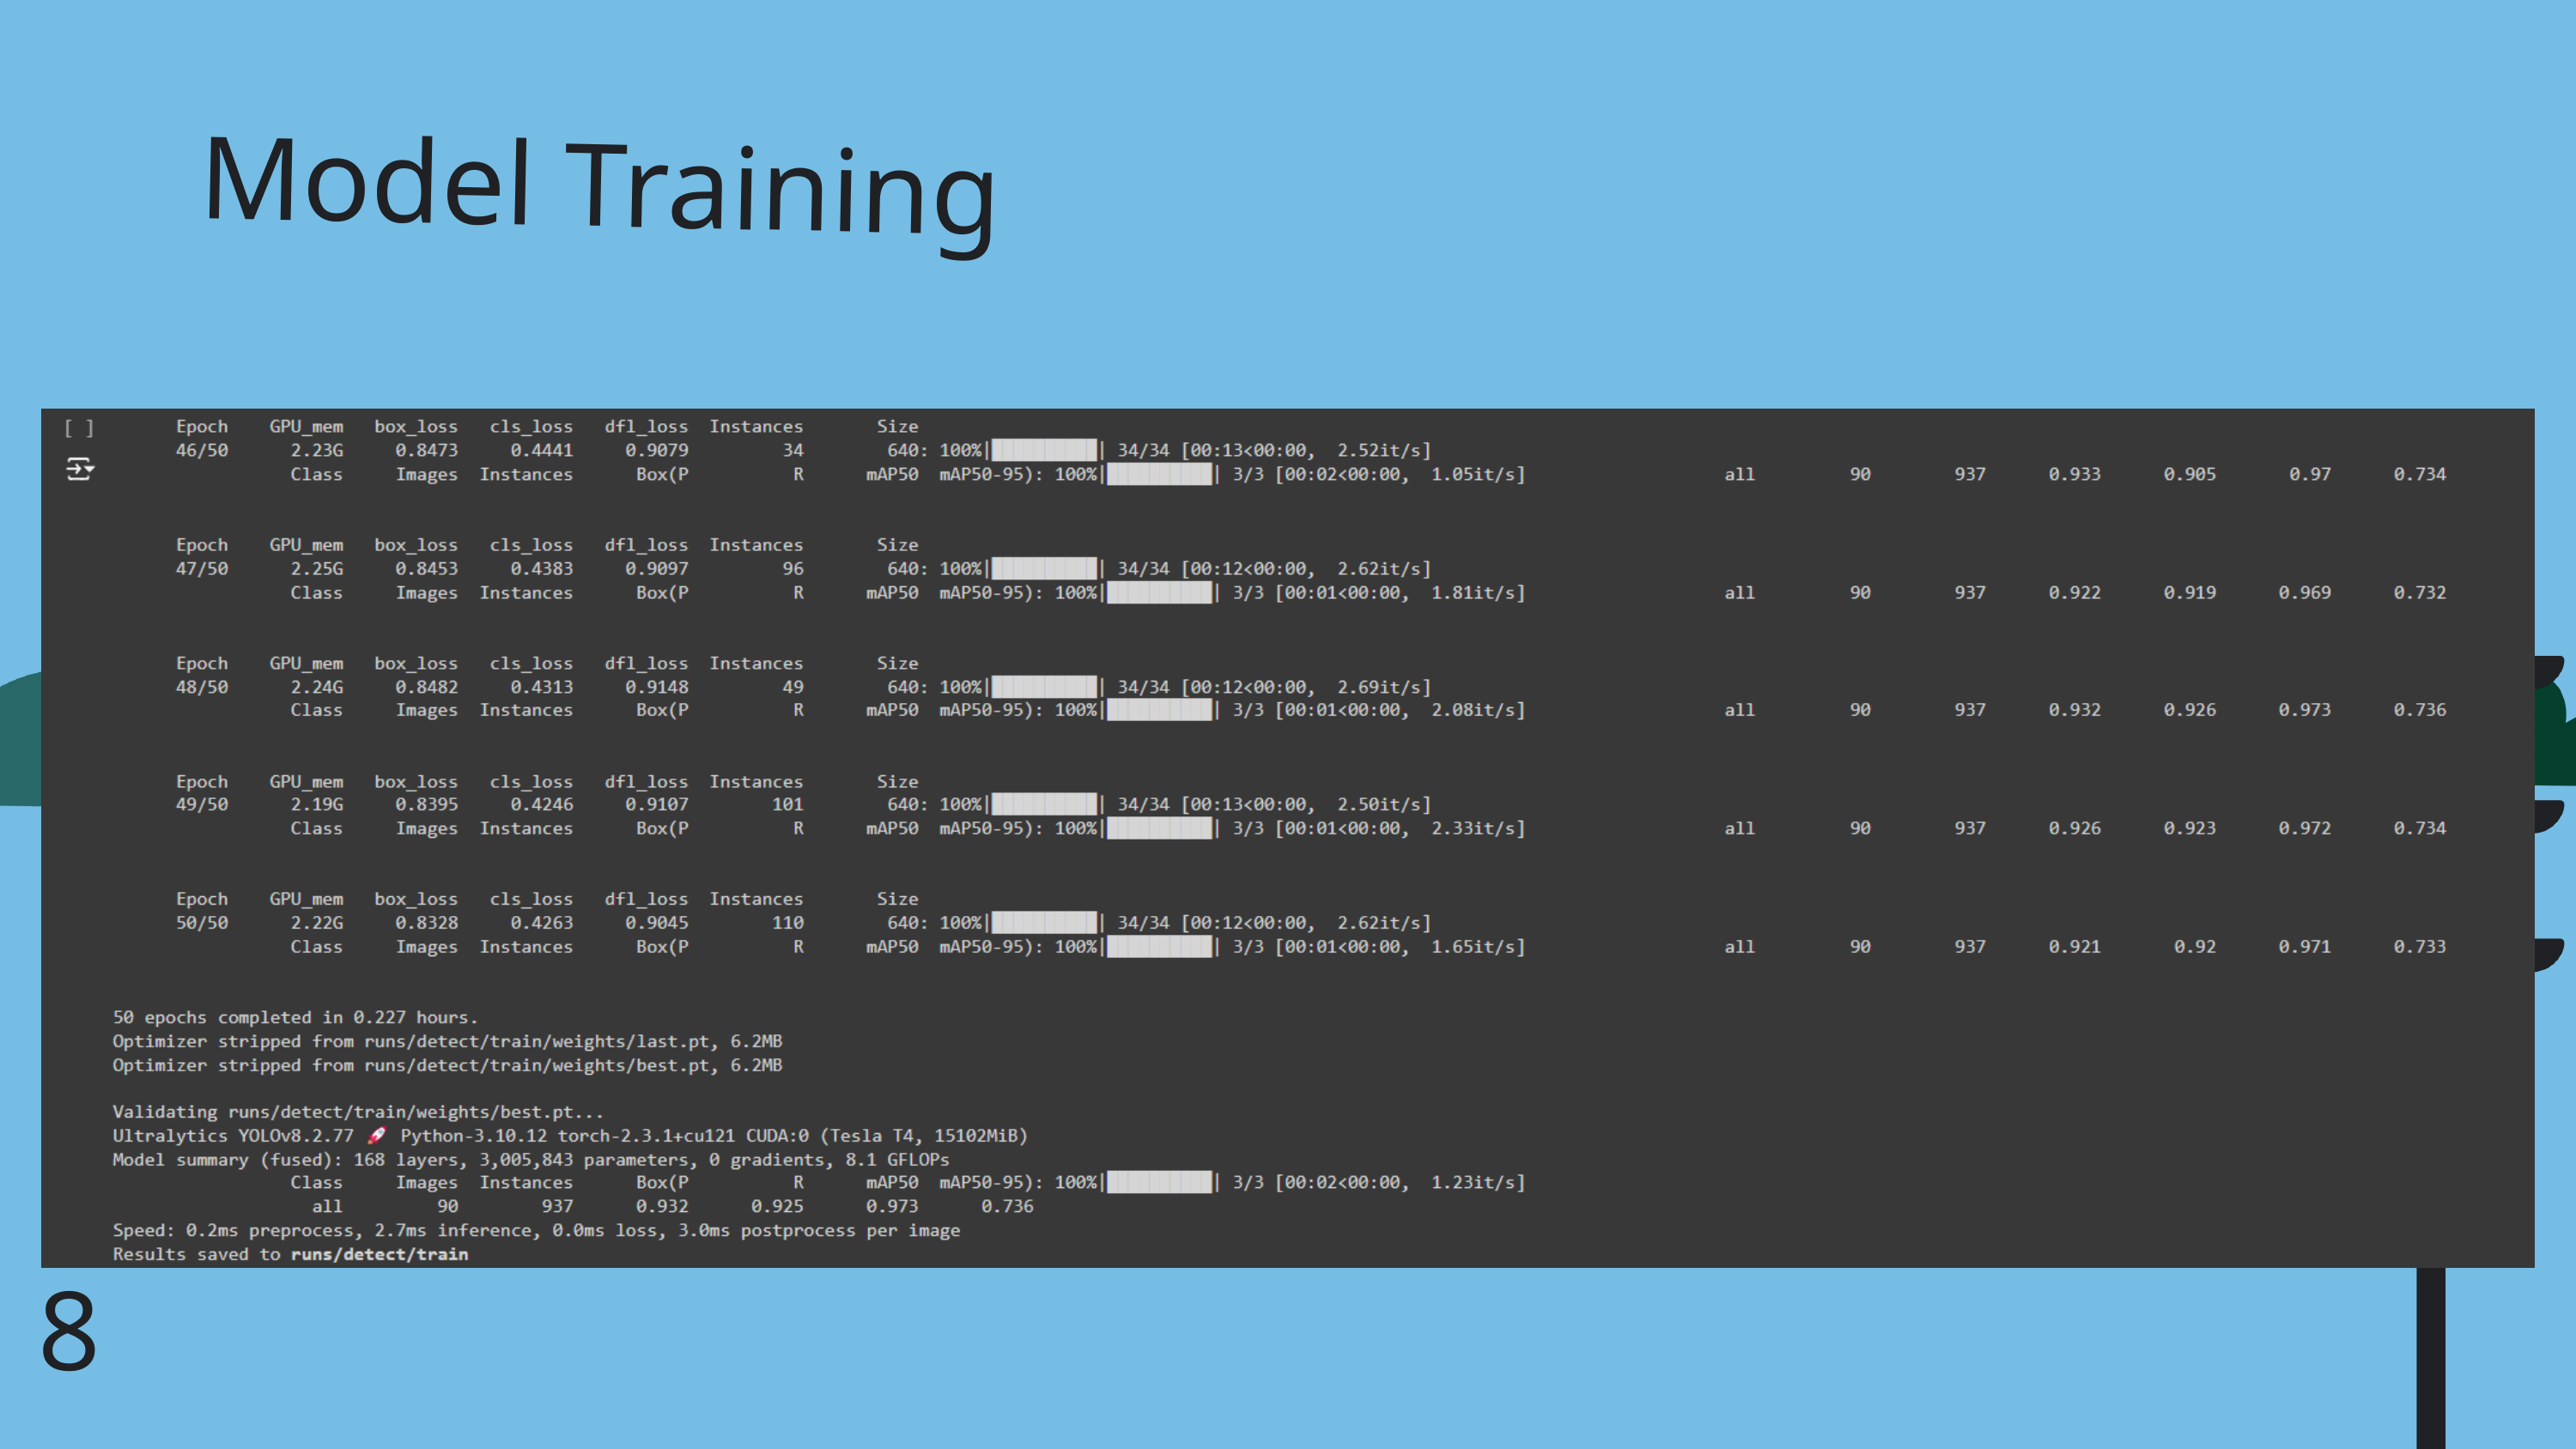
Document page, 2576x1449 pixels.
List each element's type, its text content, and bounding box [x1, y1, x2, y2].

text_box [2565, 662, 2576, 786]
text_box Model Training [0, 124, 1032, 259]
text_box 8 [35, 1239, 103, 1392]
text_box [41, 409, 2535, 1268]
text_box [2297, 623, 2565, 1449]
text_box [0, 662, 41, 809]
